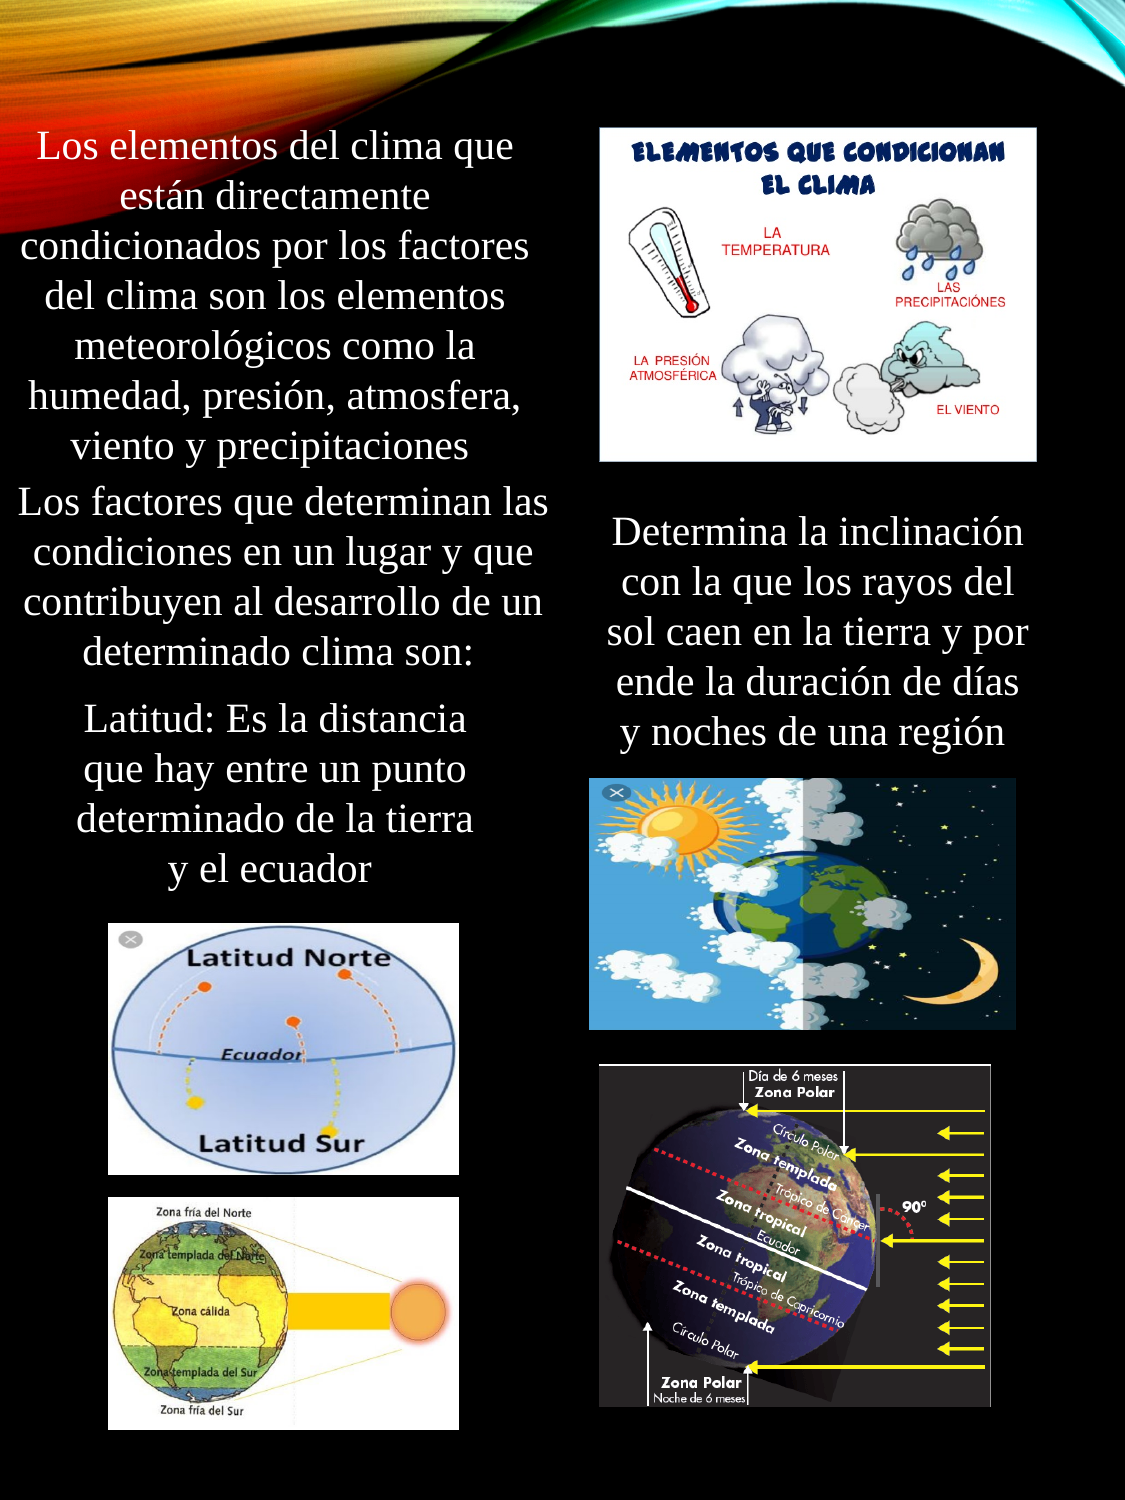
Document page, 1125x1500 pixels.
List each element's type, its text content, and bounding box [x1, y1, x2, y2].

text_box Los elementos del clima que están directamente condicionados por los factores del clima son los elementos meteorológicos como la humedad, presión, atmosfera, viento y precipitaciones [0, 110, 551, 466]
picture [599, 1064, 992, 1407]
text_box Determina la inclinación con la que los rayos del sol caen en la tierra y por ende la duración de días y noches de una región [589, 496, 1047, 761]
text_box Los factores que determinan las condiciones en un lugar y que contribuyen al desarrollo de un determinado clima son: [0, 466, 568, 681]
picture [0, 0, 1125, 462]
picture [108, 923, 459, 1175]
picture [589, 778, 1016, 1030]
picture [108, 1197, 459, 1430]
text_box Latitud: Es la distancia que hay entre un punto determinado de la tierra y el ecuador [47, 683, 504, 898]
